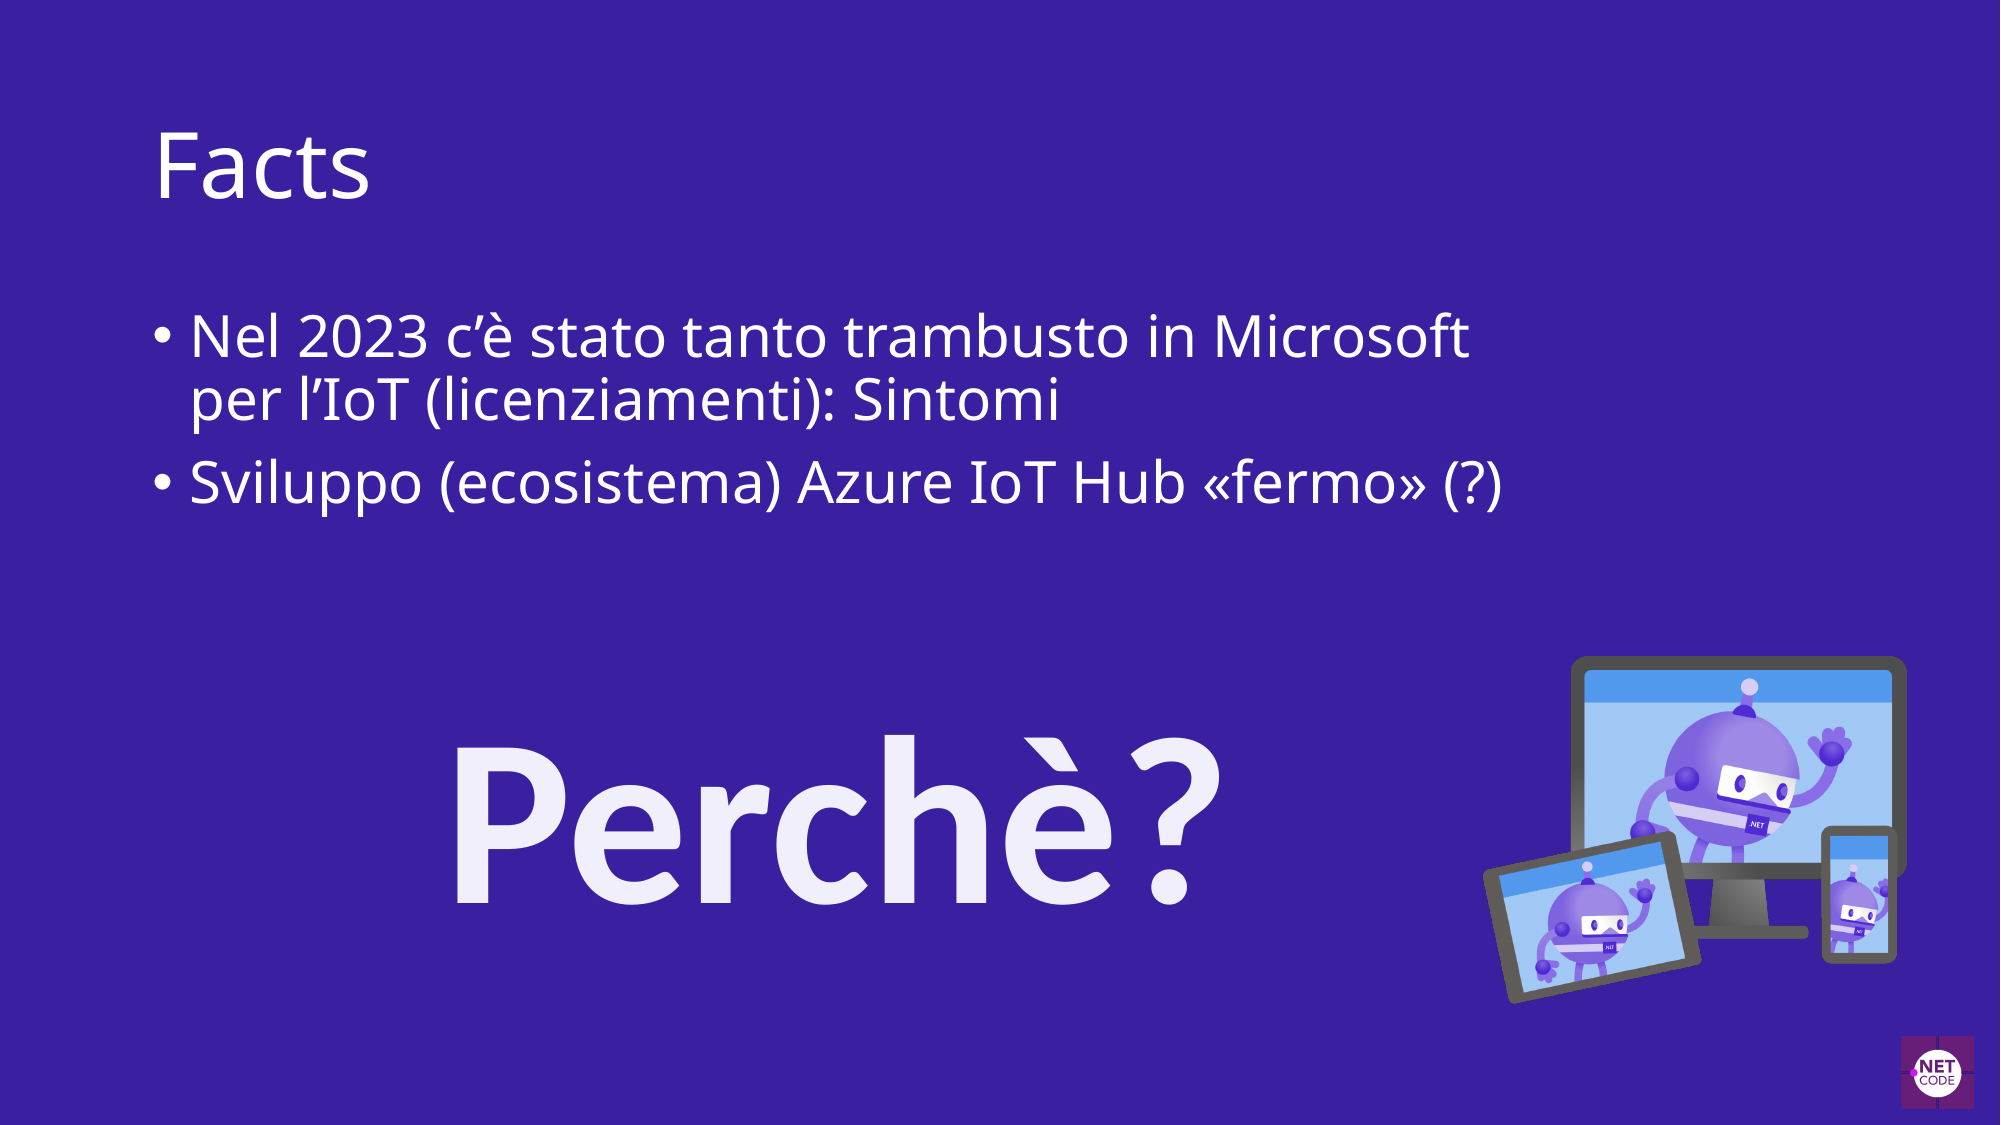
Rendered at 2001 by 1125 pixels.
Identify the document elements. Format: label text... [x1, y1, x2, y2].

picture [1524, 656, 1908, 1005]
title Facts [137, 59, 1863, 278]
picture [1901, 1036, 1974, 1109]
list Nel 2023 c’è stato tanto trambusto in Microsoft per l’IoT (licenziamenti): Sintomi Sviluppo (ecosistema) Azure IoT Hub «fermo» (?) [137, 299, 1524, 1014]
text_box Perchè? [429, 656, 1246, 959]
